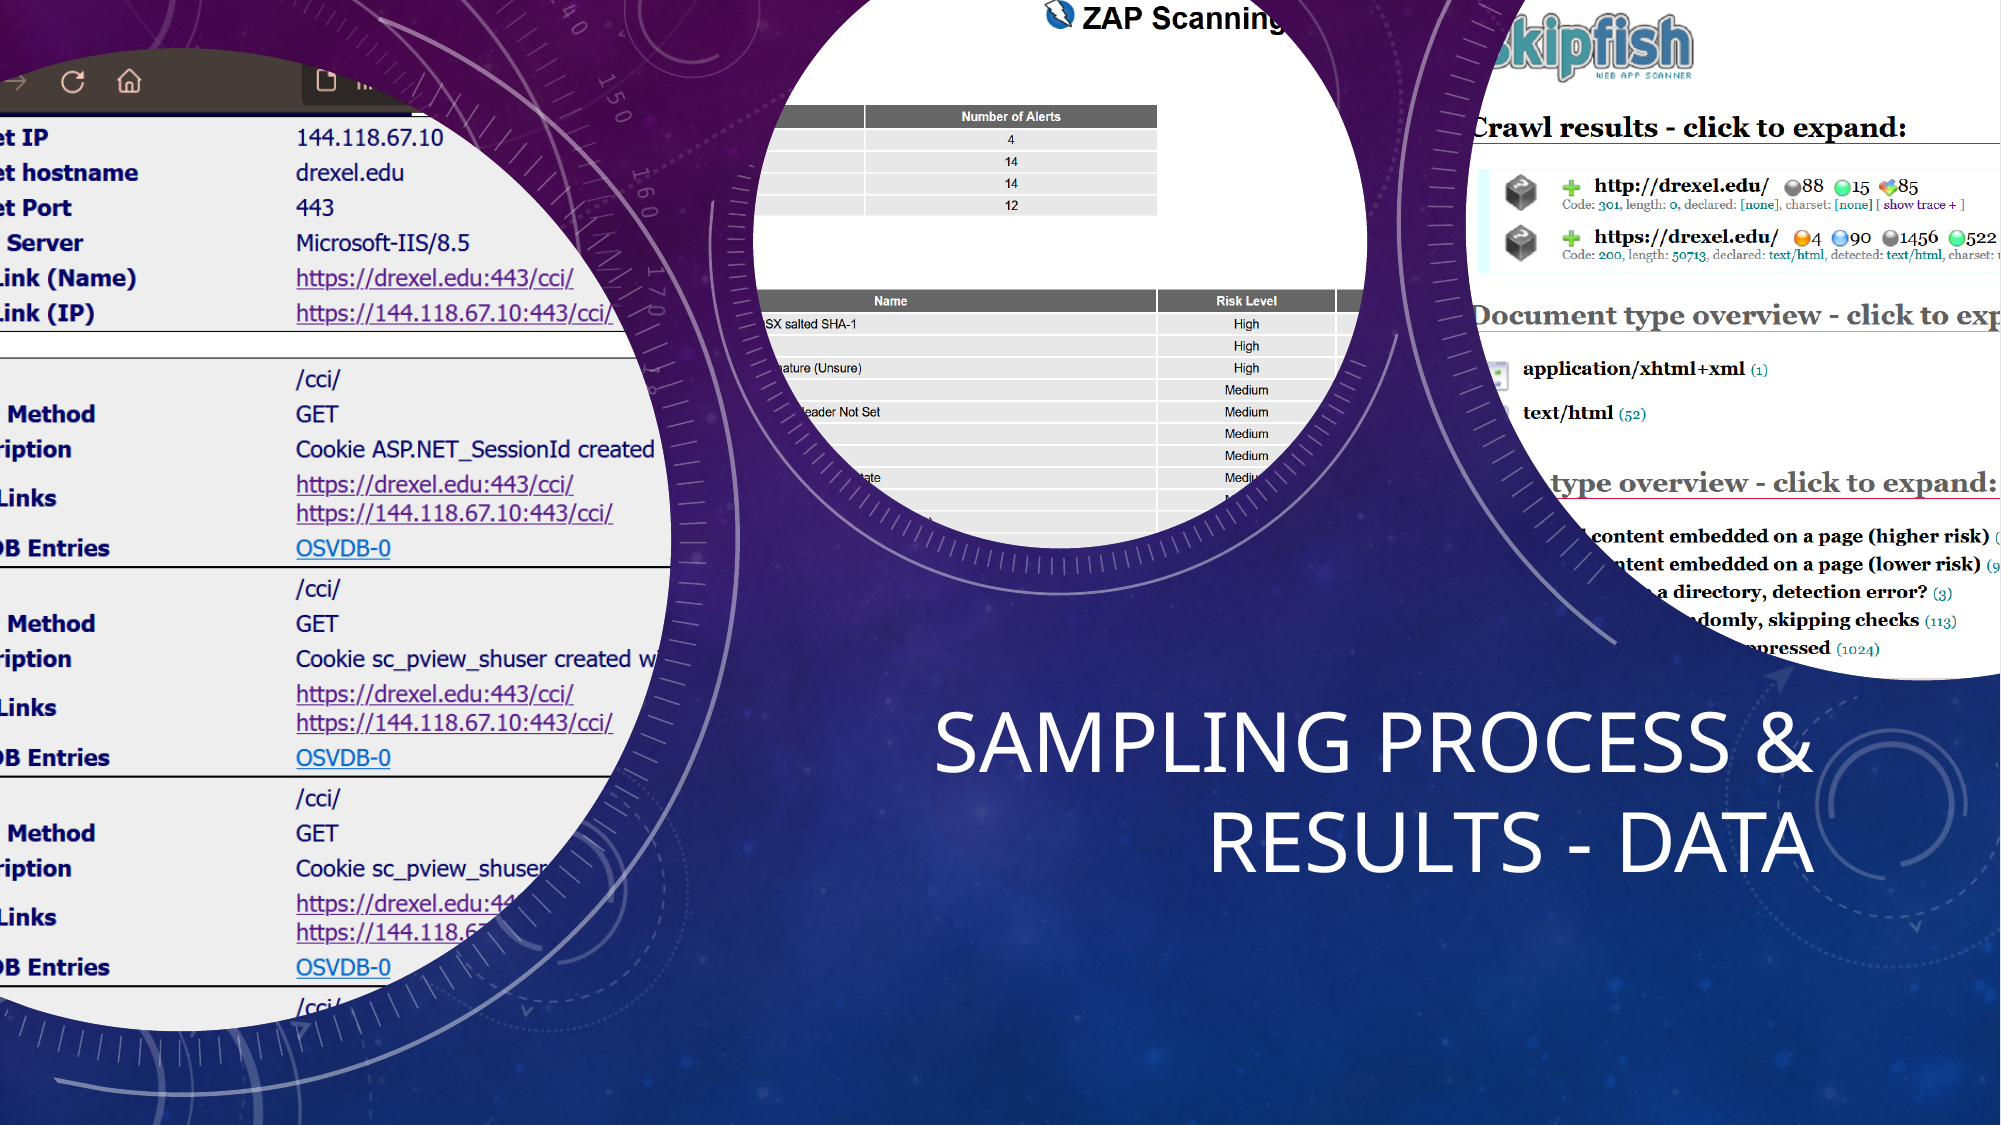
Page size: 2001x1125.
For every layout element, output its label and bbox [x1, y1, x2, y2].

text_box [717, 60, 1338, 600]
picture [0, 0, 2001, 1125]
text_box [677, 174, 805, 1032]
text_box [1408, 6, 1460, 668]
